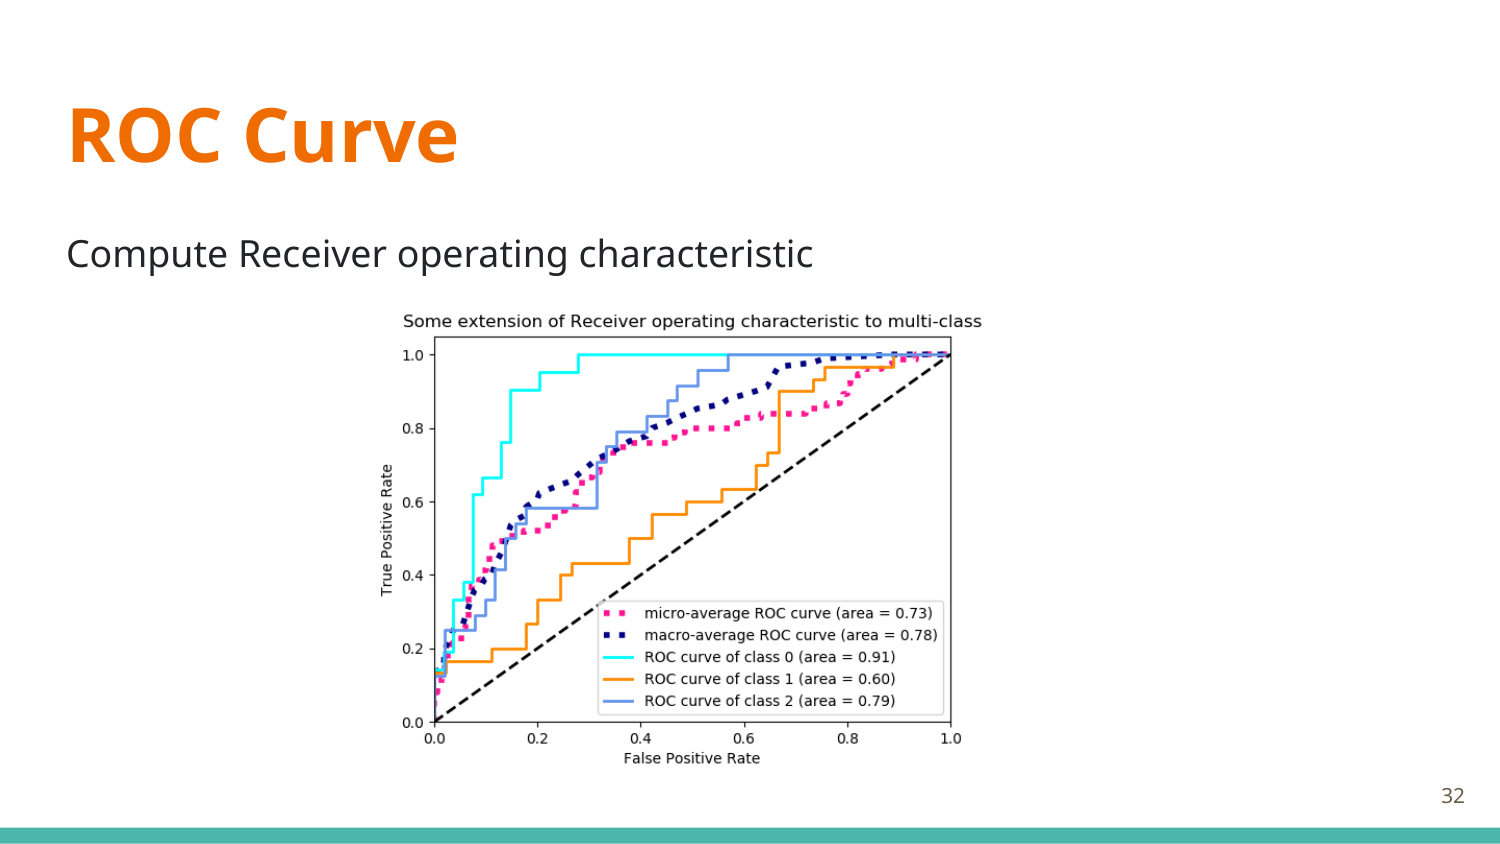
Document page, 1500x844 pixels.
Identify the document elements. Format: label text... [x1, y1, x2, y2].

slide_number ‹#› [1389, 764, 1480, 830]
title ROC Curve [51, 72, 1449, 189]
list Compute Receiver operating characteristic [51, 207, 1449, 750]
picture [350, 276, 1018, 777]
